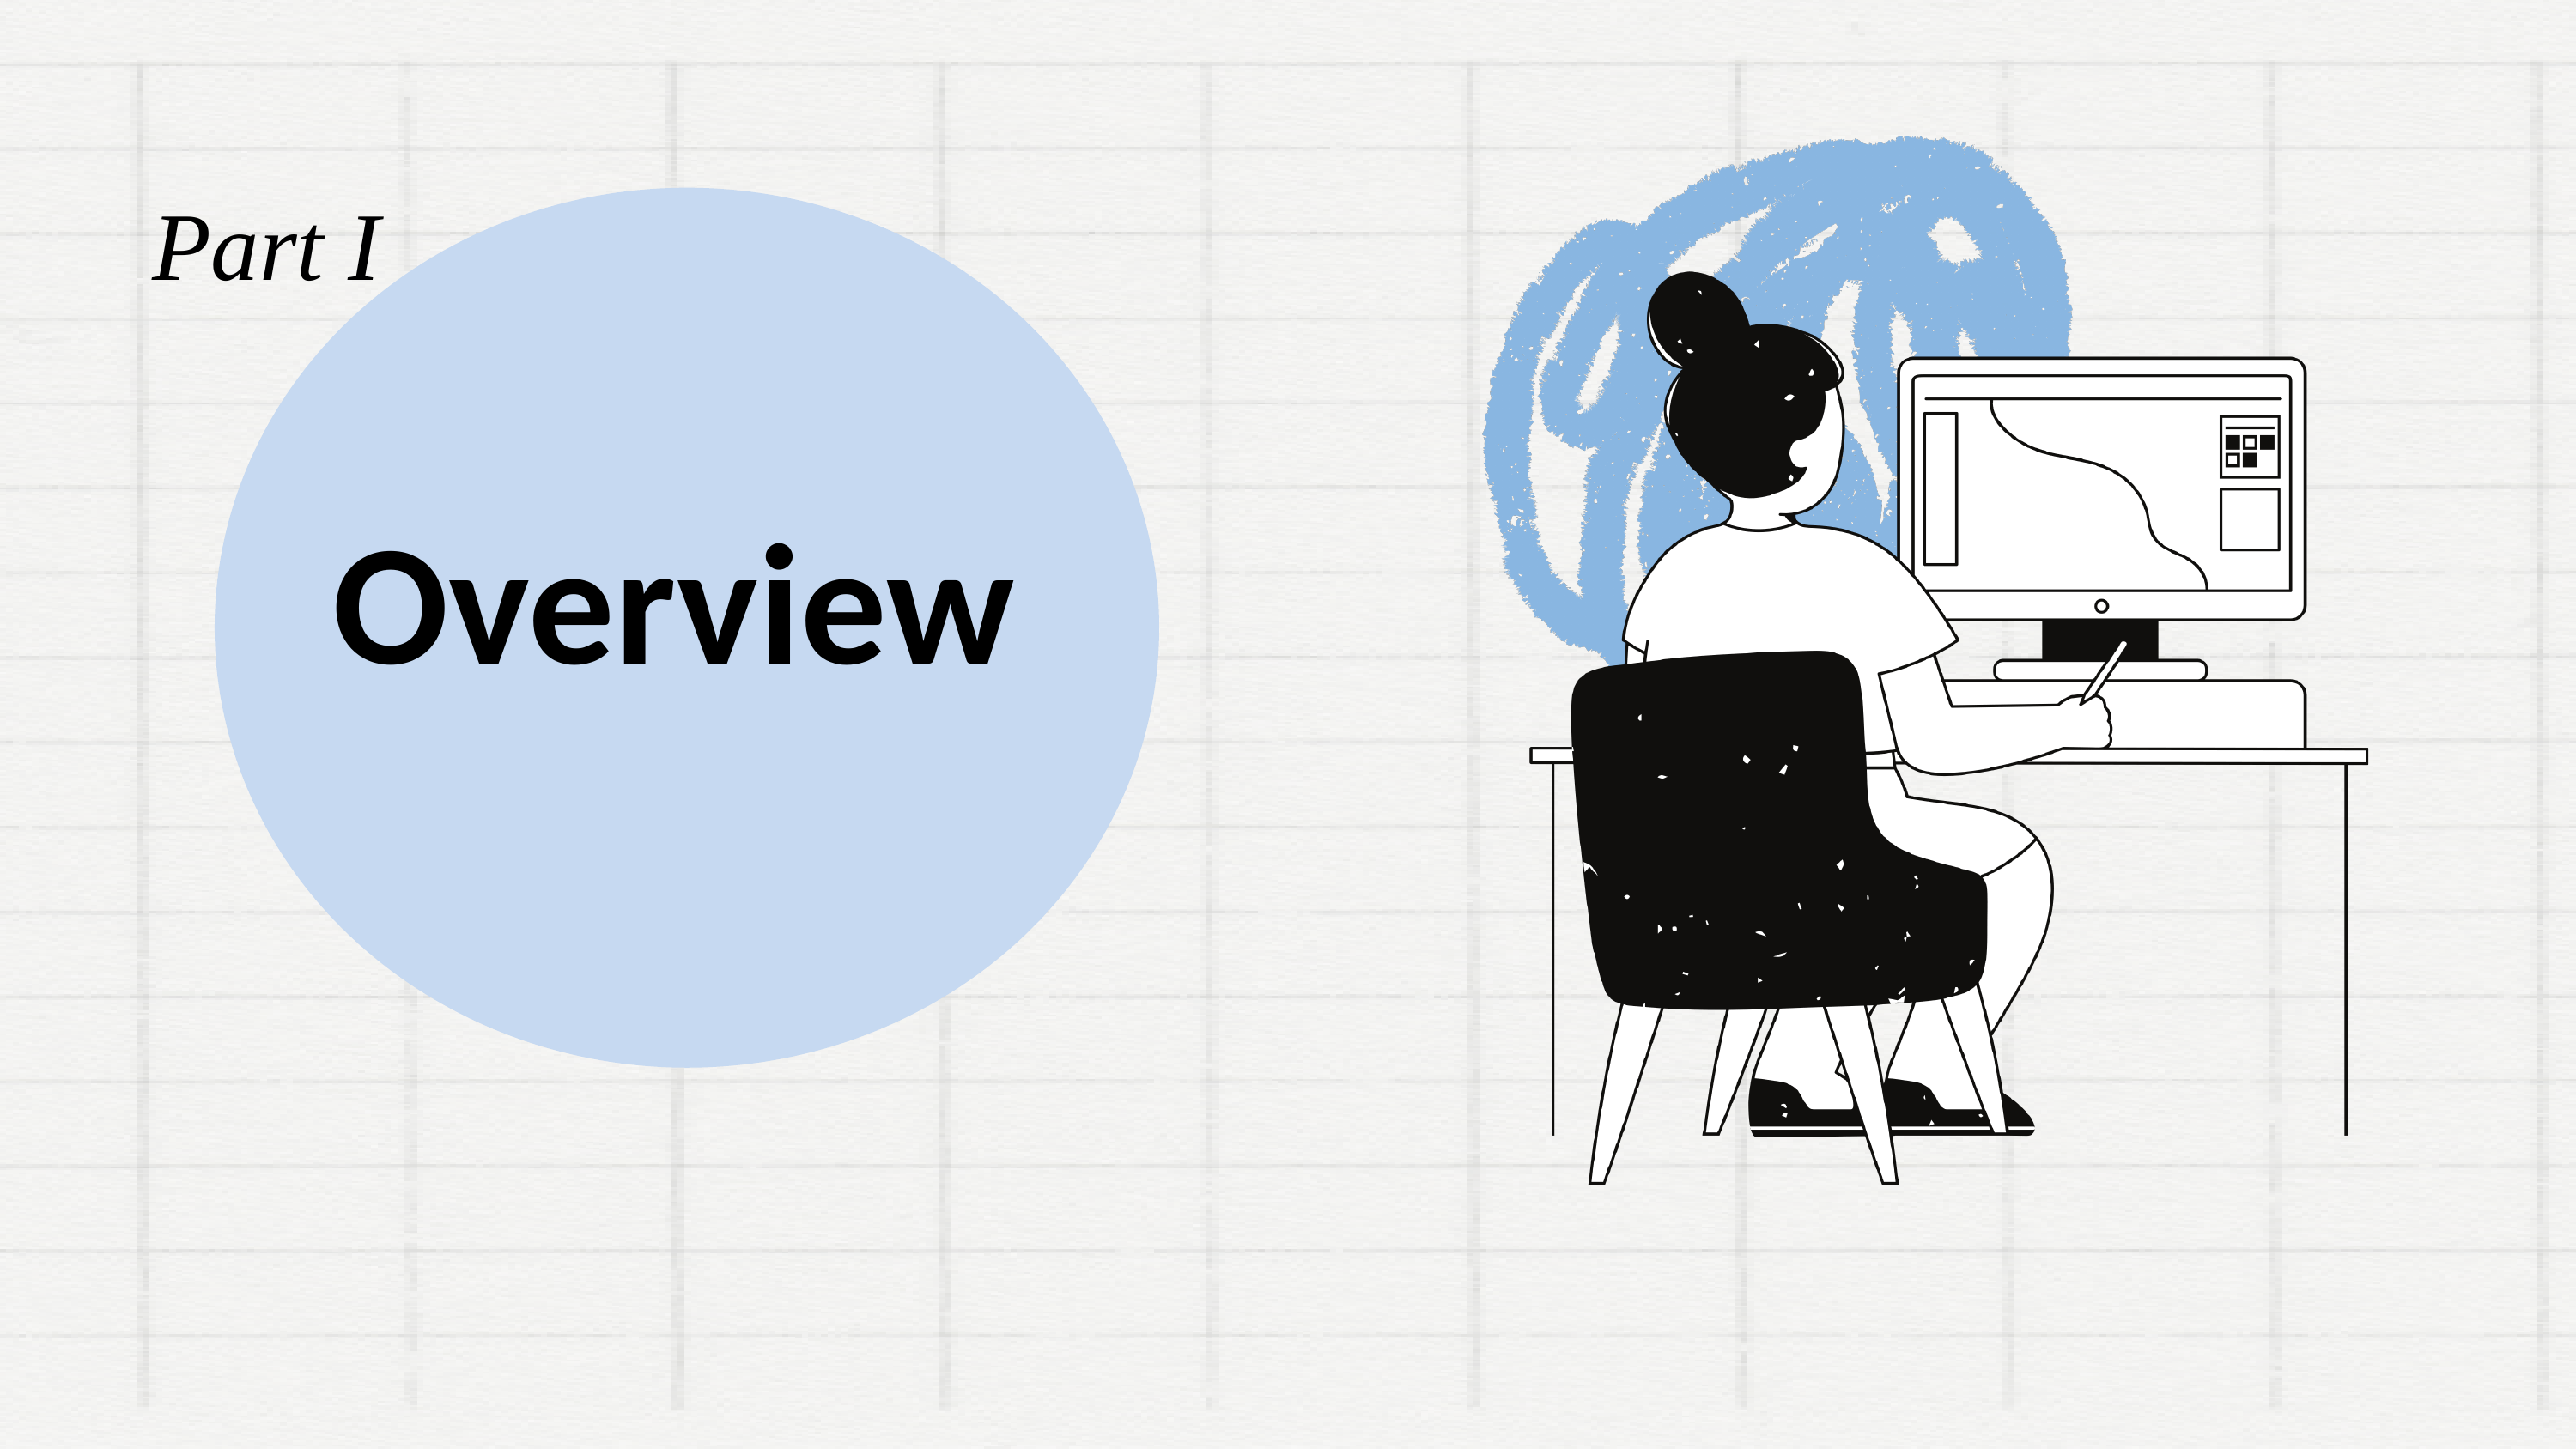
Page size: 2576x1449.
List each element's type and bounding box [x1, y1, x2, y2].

text_box [0, 0, 2576, 1449]
text_box [1528, 264, 2369, 1185]
text_box [1480, 134, 2075, 732]
text_box [139, 176, 1473, 1068]
